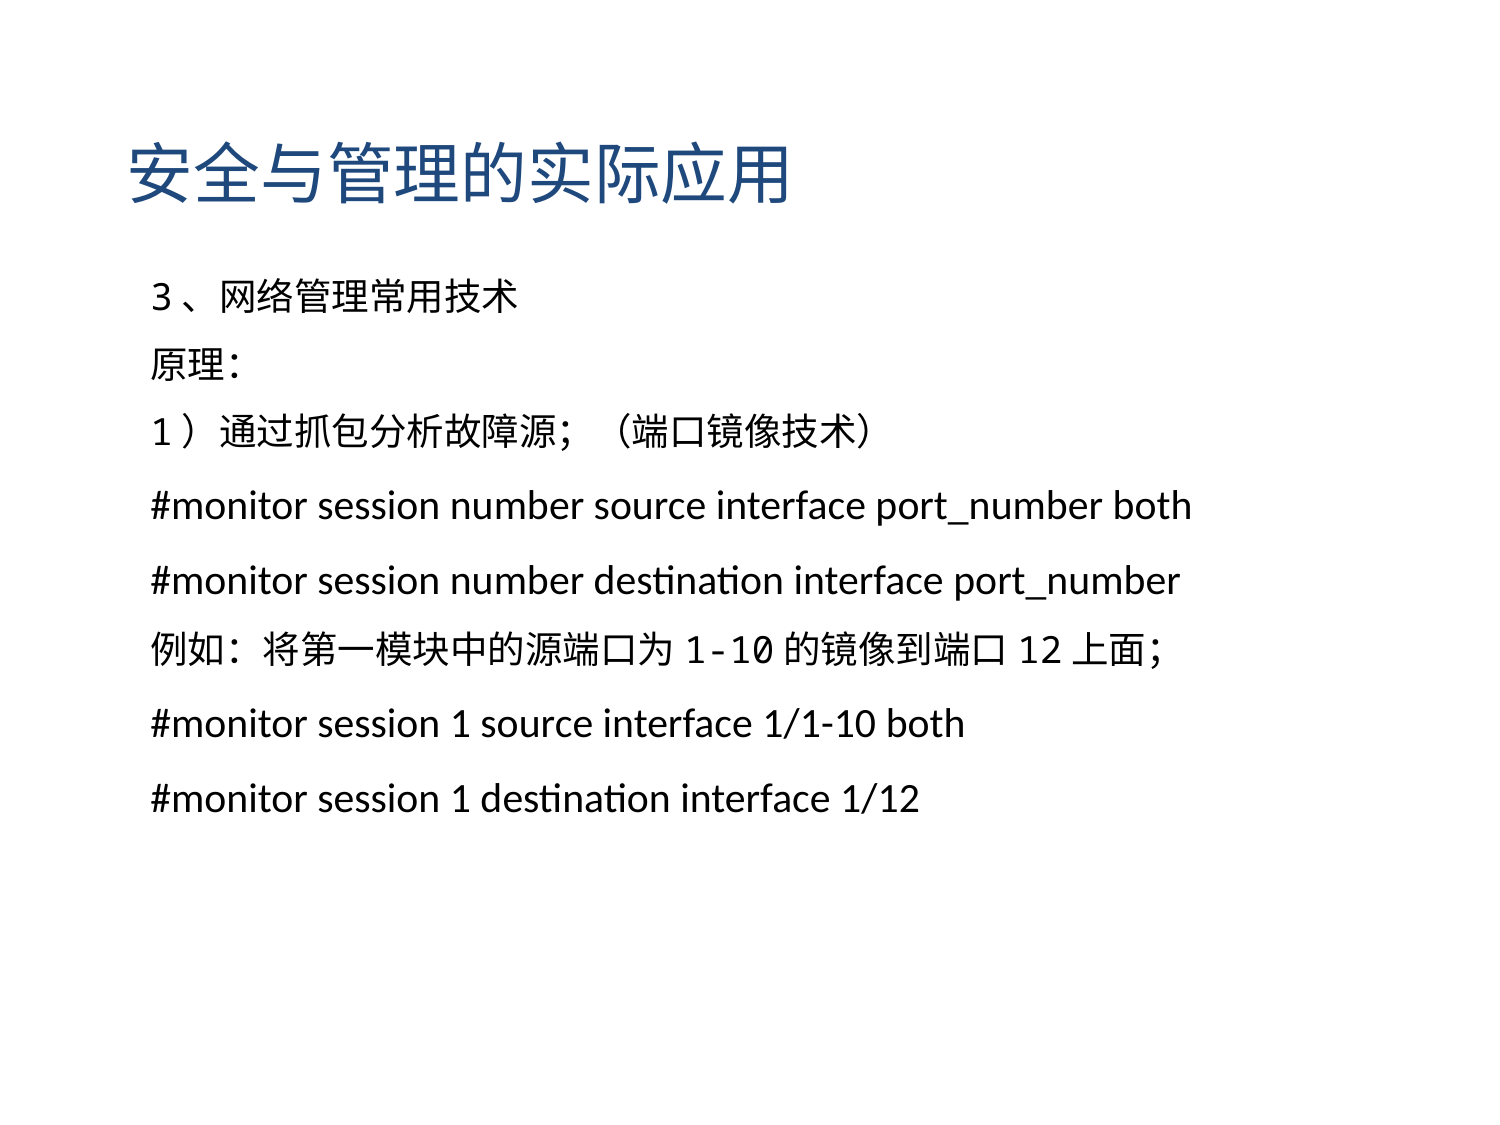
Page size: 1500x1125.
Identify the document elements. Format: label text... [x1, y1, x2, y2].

text_box 安全与管理的实际应用 [112, 94, 1105, 220]
text_box 3、网络管理常用技术 原理： 1）通过抓包分析故障源；（端口镜像技术） #monitor session number source interface port_number both #monitor session number destination interface port_number 例如：将第一模块中的源端口为1-10的镜像到端口12上面； #monitor session 1 source interface 1/1-10 both #monitor session 1 destination interface 1/12 [135, 243, 1471, 829]
